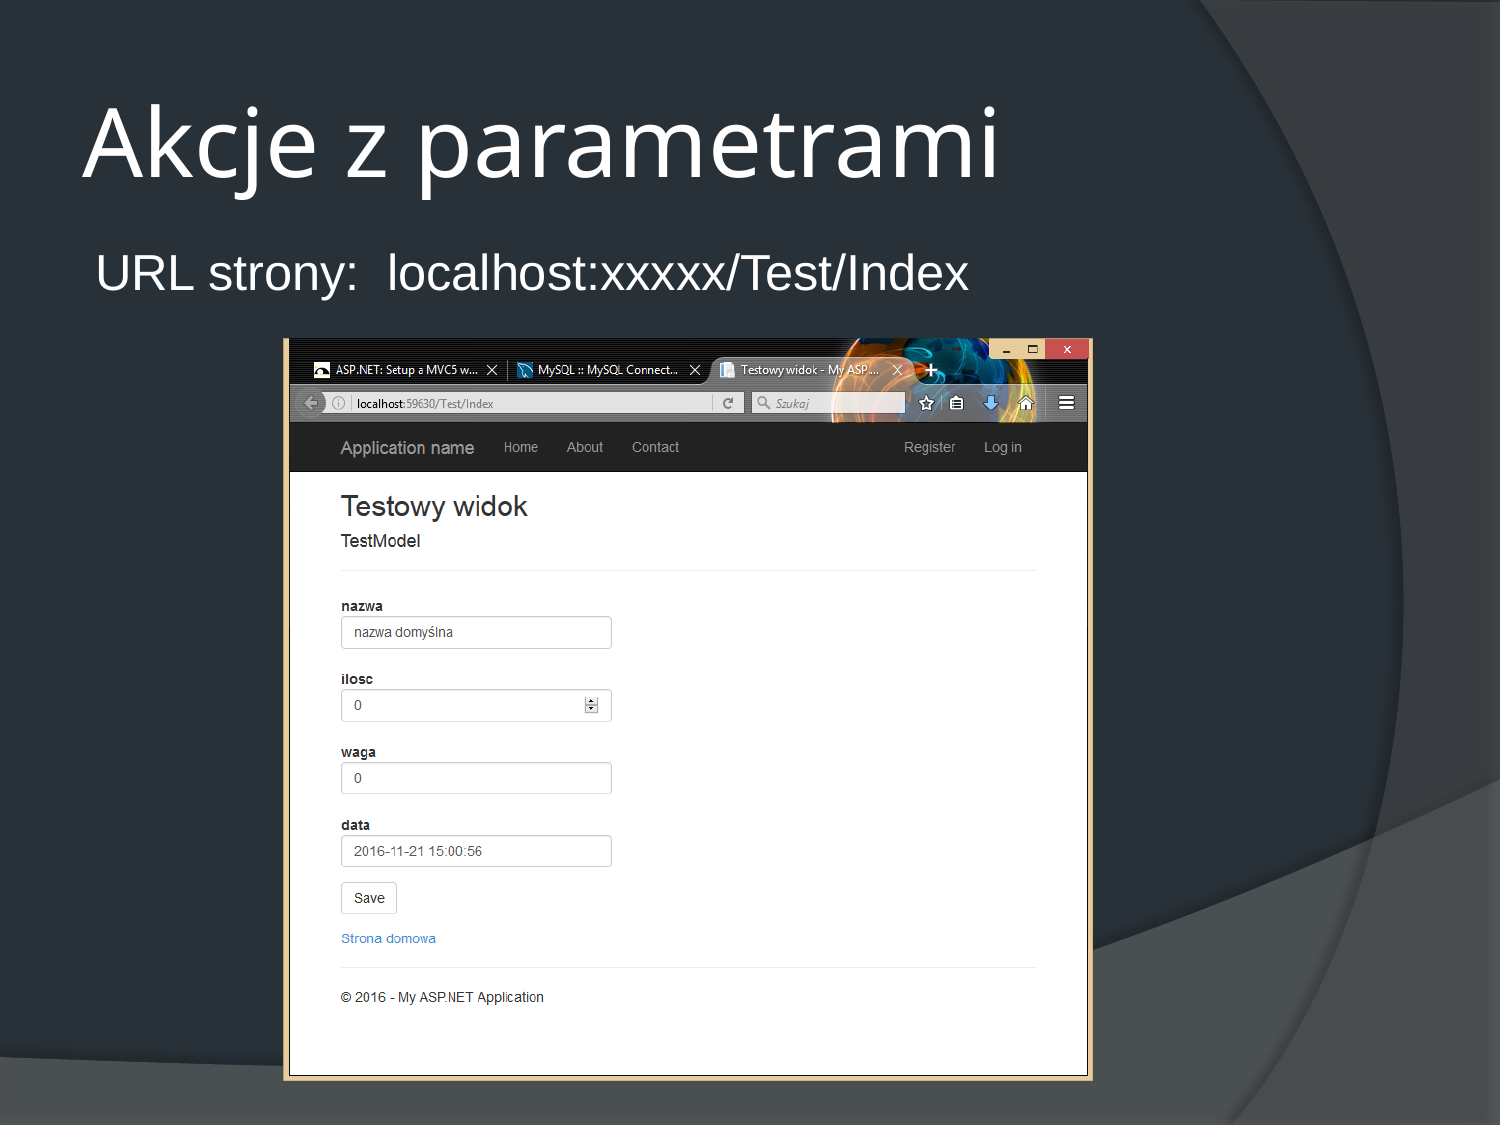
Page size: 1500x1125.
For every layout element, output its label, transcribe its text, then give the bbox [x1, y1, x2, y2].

title Akcje z parametrami [75, 45, 1300, 232]
picture [282, 337, 1093, 1081]
list URL strony: localhost:xxxxx/Test/Index [75, 232, 1300, 309]
